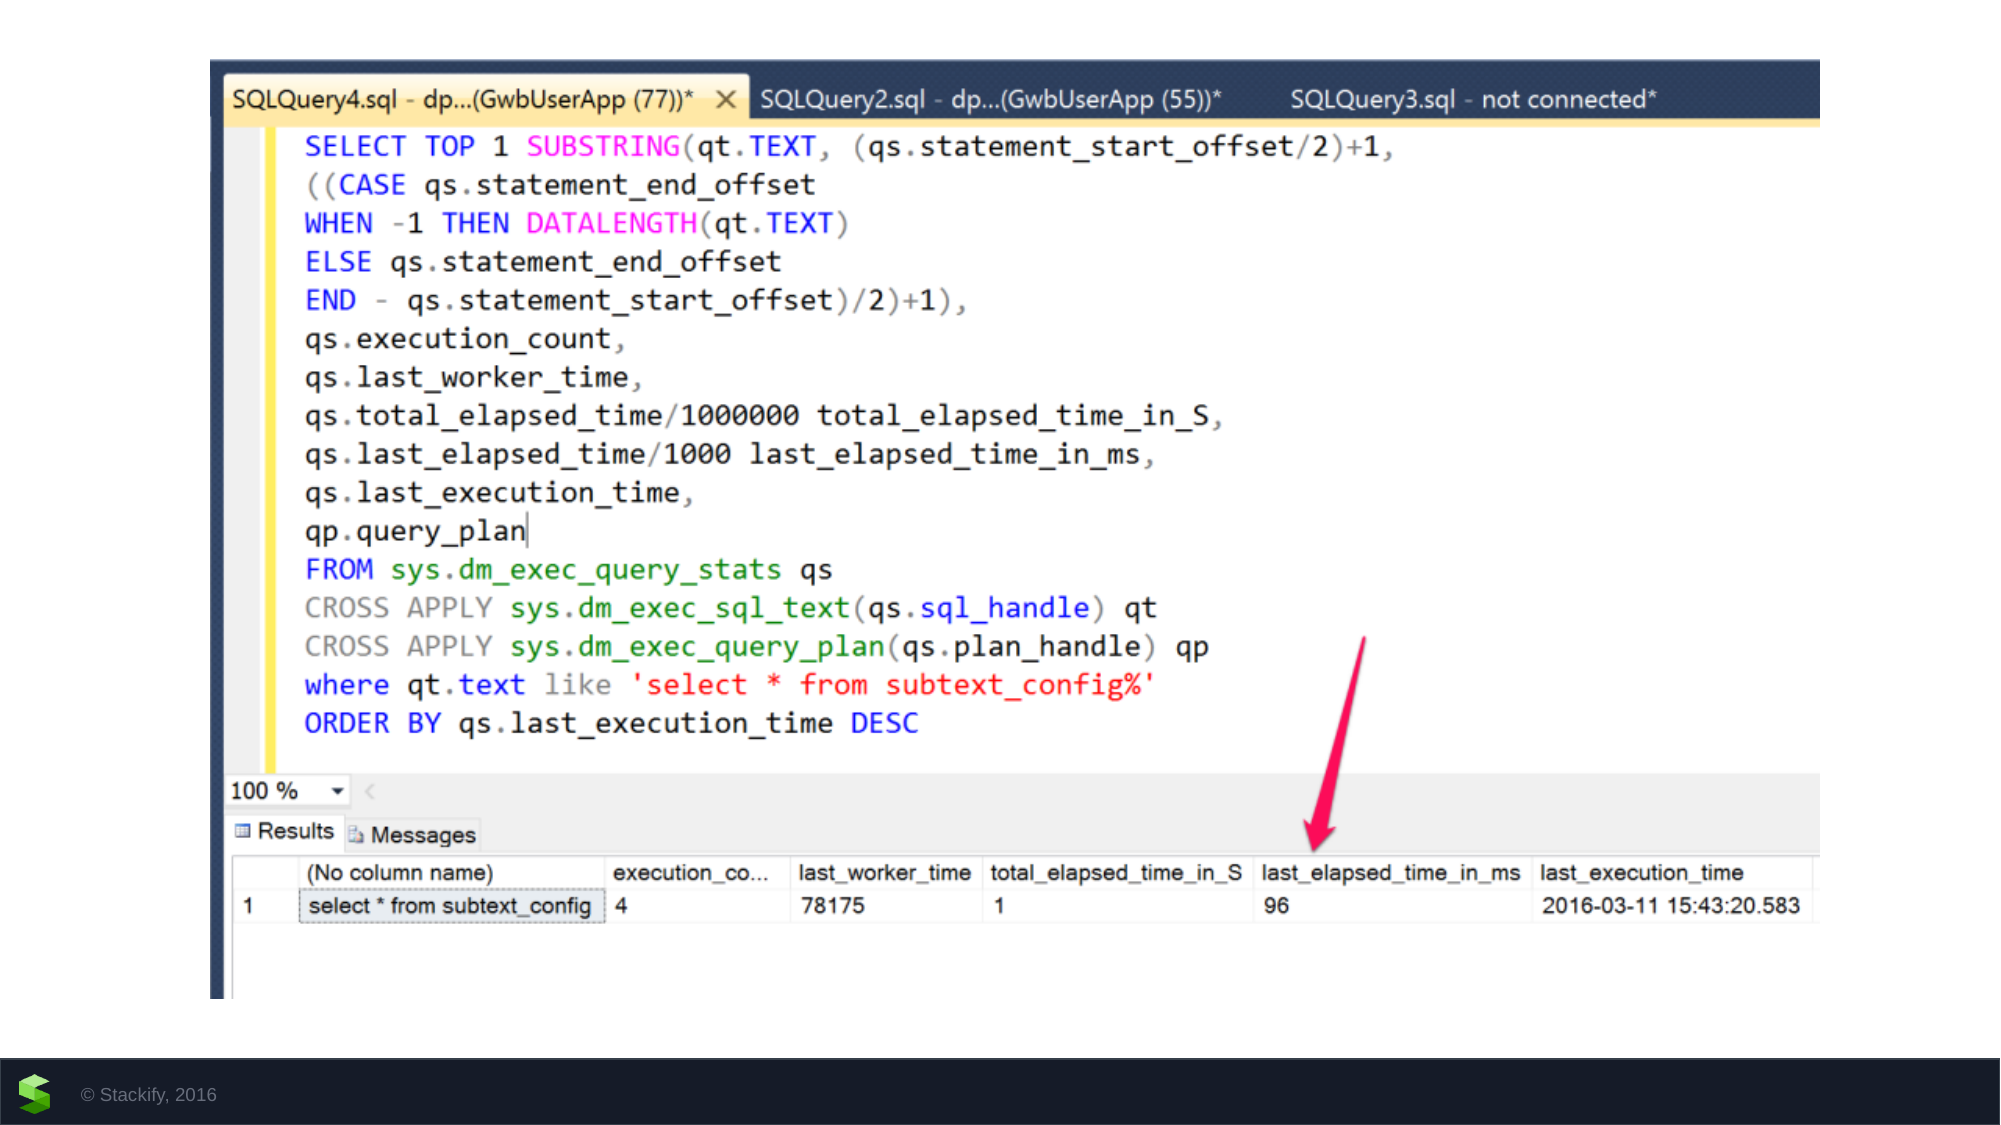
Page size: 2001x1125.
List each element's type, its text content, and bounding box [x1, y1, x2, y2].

text_box © Stackify, 2016 [66, 1075, 233, 1113]
text_box [0, 1058, 2000, 1125]
picture [210, 59, 1820, 999]
picture [14, 1074, 54, 1114]
